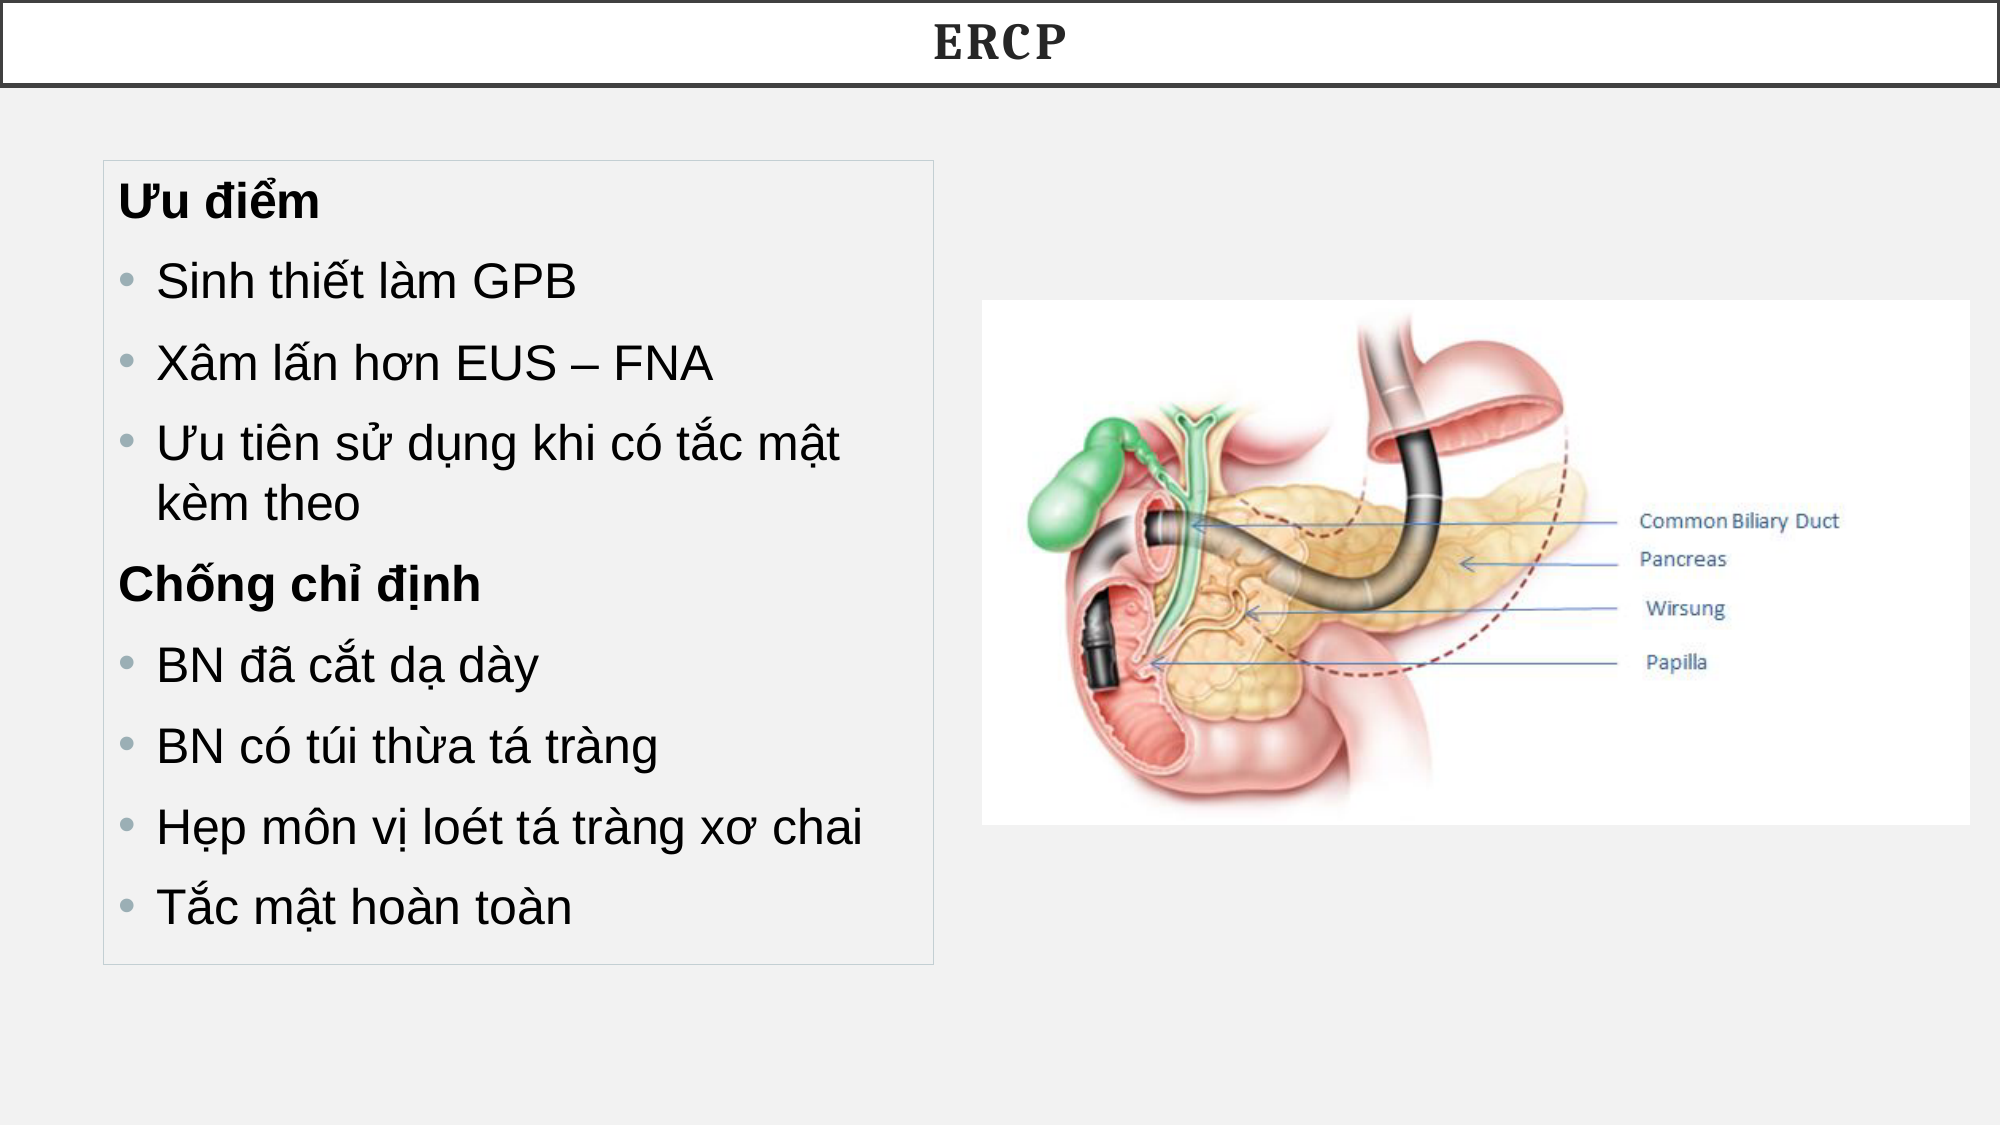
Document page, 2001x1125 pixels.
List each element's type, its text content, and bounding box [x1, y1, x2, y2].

picture [982, 300, 1970, 825]
text_box ERCP [0, 0, 2000, 86]
list Ưu điểm Sinh thiết làm GPB Xâm lấn hơn EUS – FNA Ưu tiên sử dụng khi có tắc mật kèm theo Chống chỉ định BN đã cắt dạ dày BN có túi thừa tá tràng Hẹp môn vị loét tá tràng xơ chai Tắc mật hoàn toàn [103, 160, 934, 965]
